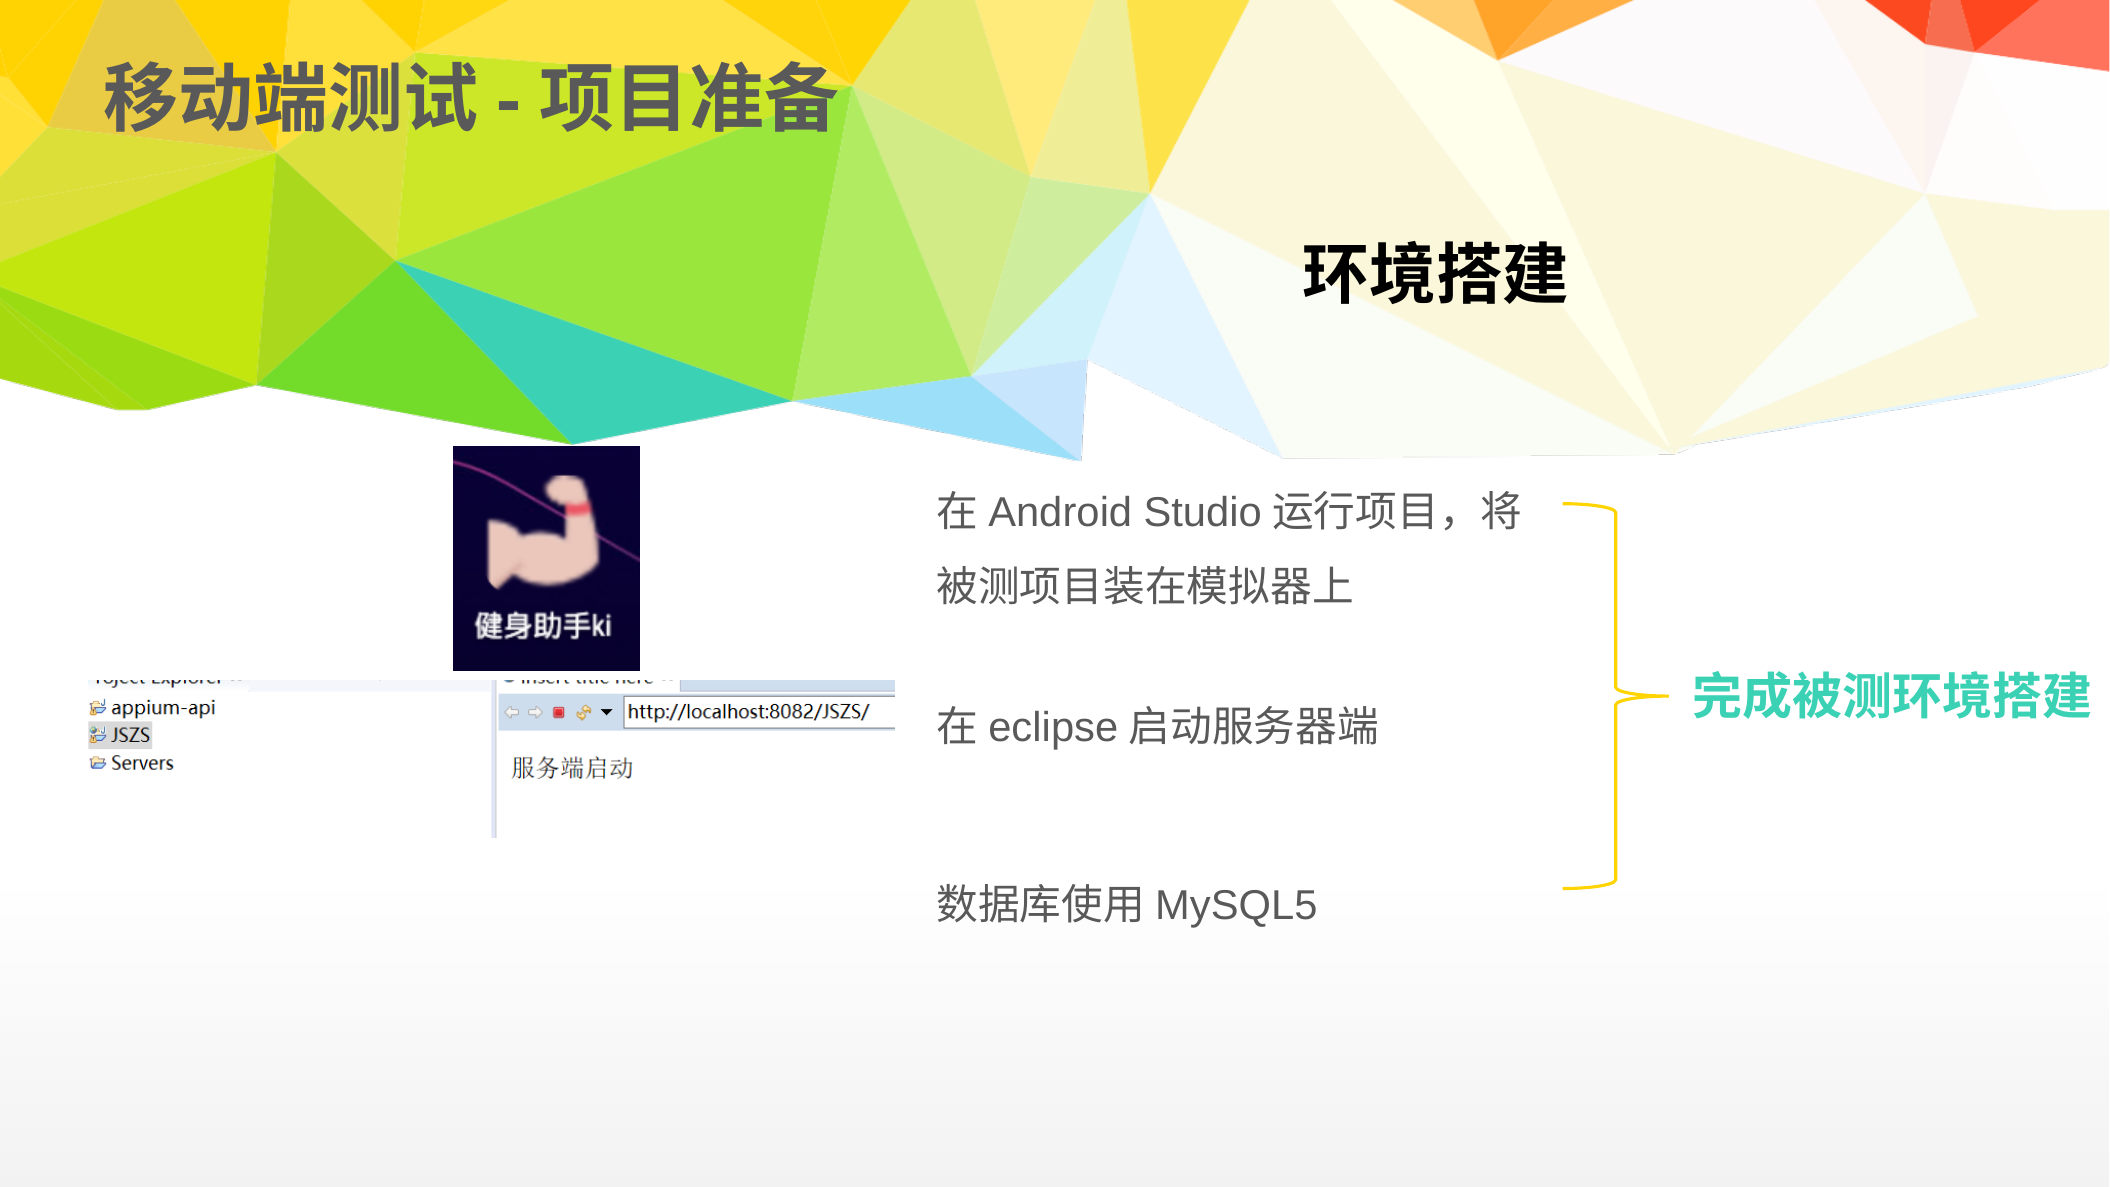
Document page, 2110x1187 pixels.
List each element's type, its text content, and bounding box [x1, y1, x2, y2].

picture [0, 0, 2110, 671]
text_box 在Android Studio运行项目，将被测项目装在模拟器上 [936, 459, 1563, 610]
text_box 环境搭建 [1302, 191, 2110, 432]
text_box 完成被测环境搭建 [1692, 634, 2093, 725]
text_box 在eclipse启动服务器端 [936, 674, 1562, 750]
text_box 移动端测试-项目准备 [103, 50, 854, 141]
picture [88, 679, 925, 838]
text_box [1562, 502, 1669, 891]
text_box 数据库使用MySQL5 [936, 853, 1563, 928]
